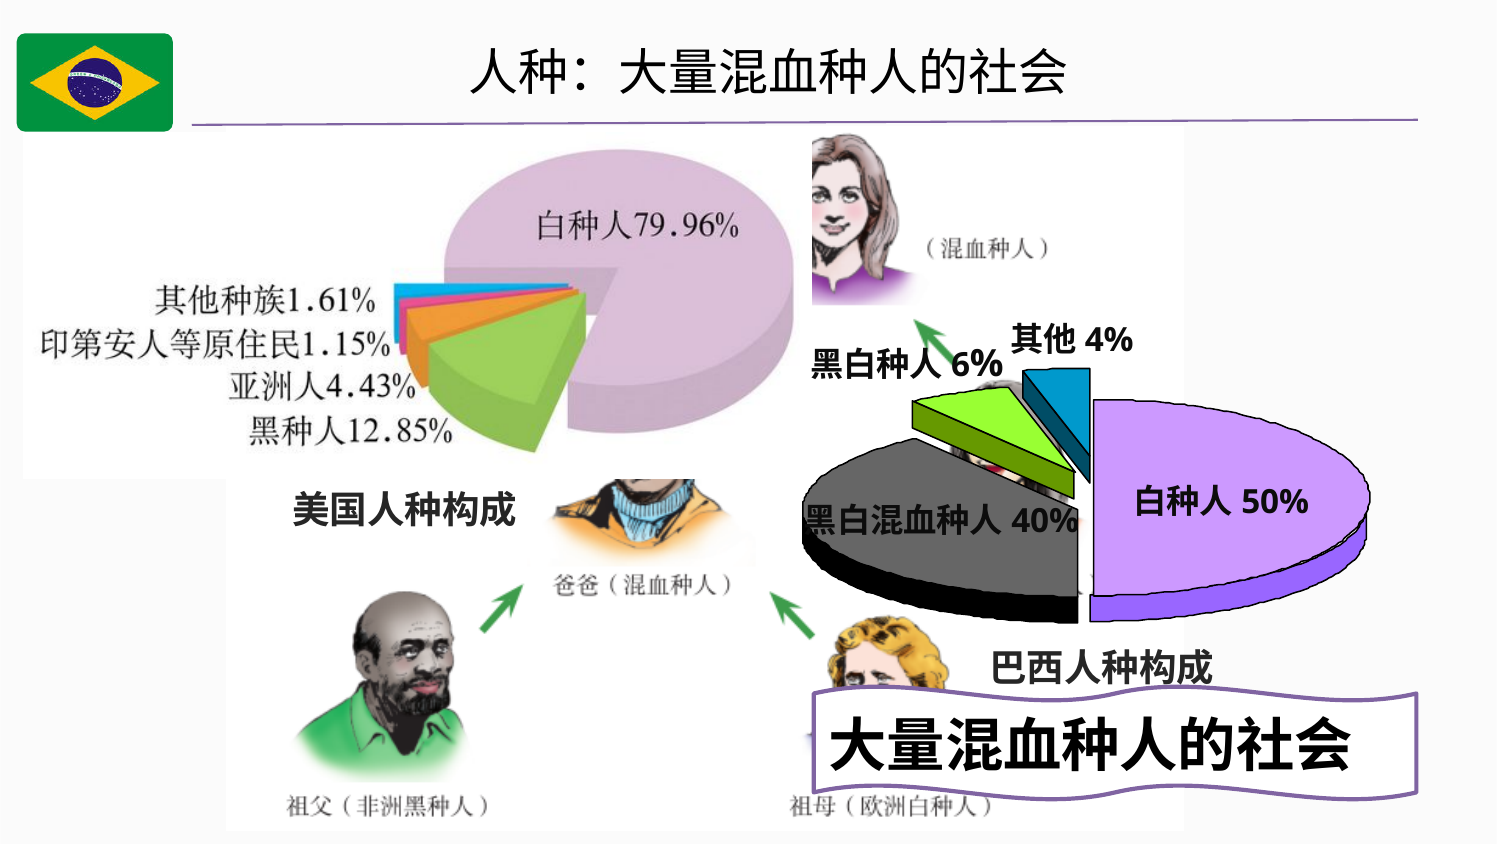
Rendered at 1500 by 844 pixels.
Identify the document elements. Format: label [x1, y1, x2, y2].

picture [23, 126, 1185, 831]
text_box [191, 119, 1419, 125]
text_box [0, 0, 1497, 844]
text_box [802, 317, 1371, 624]
